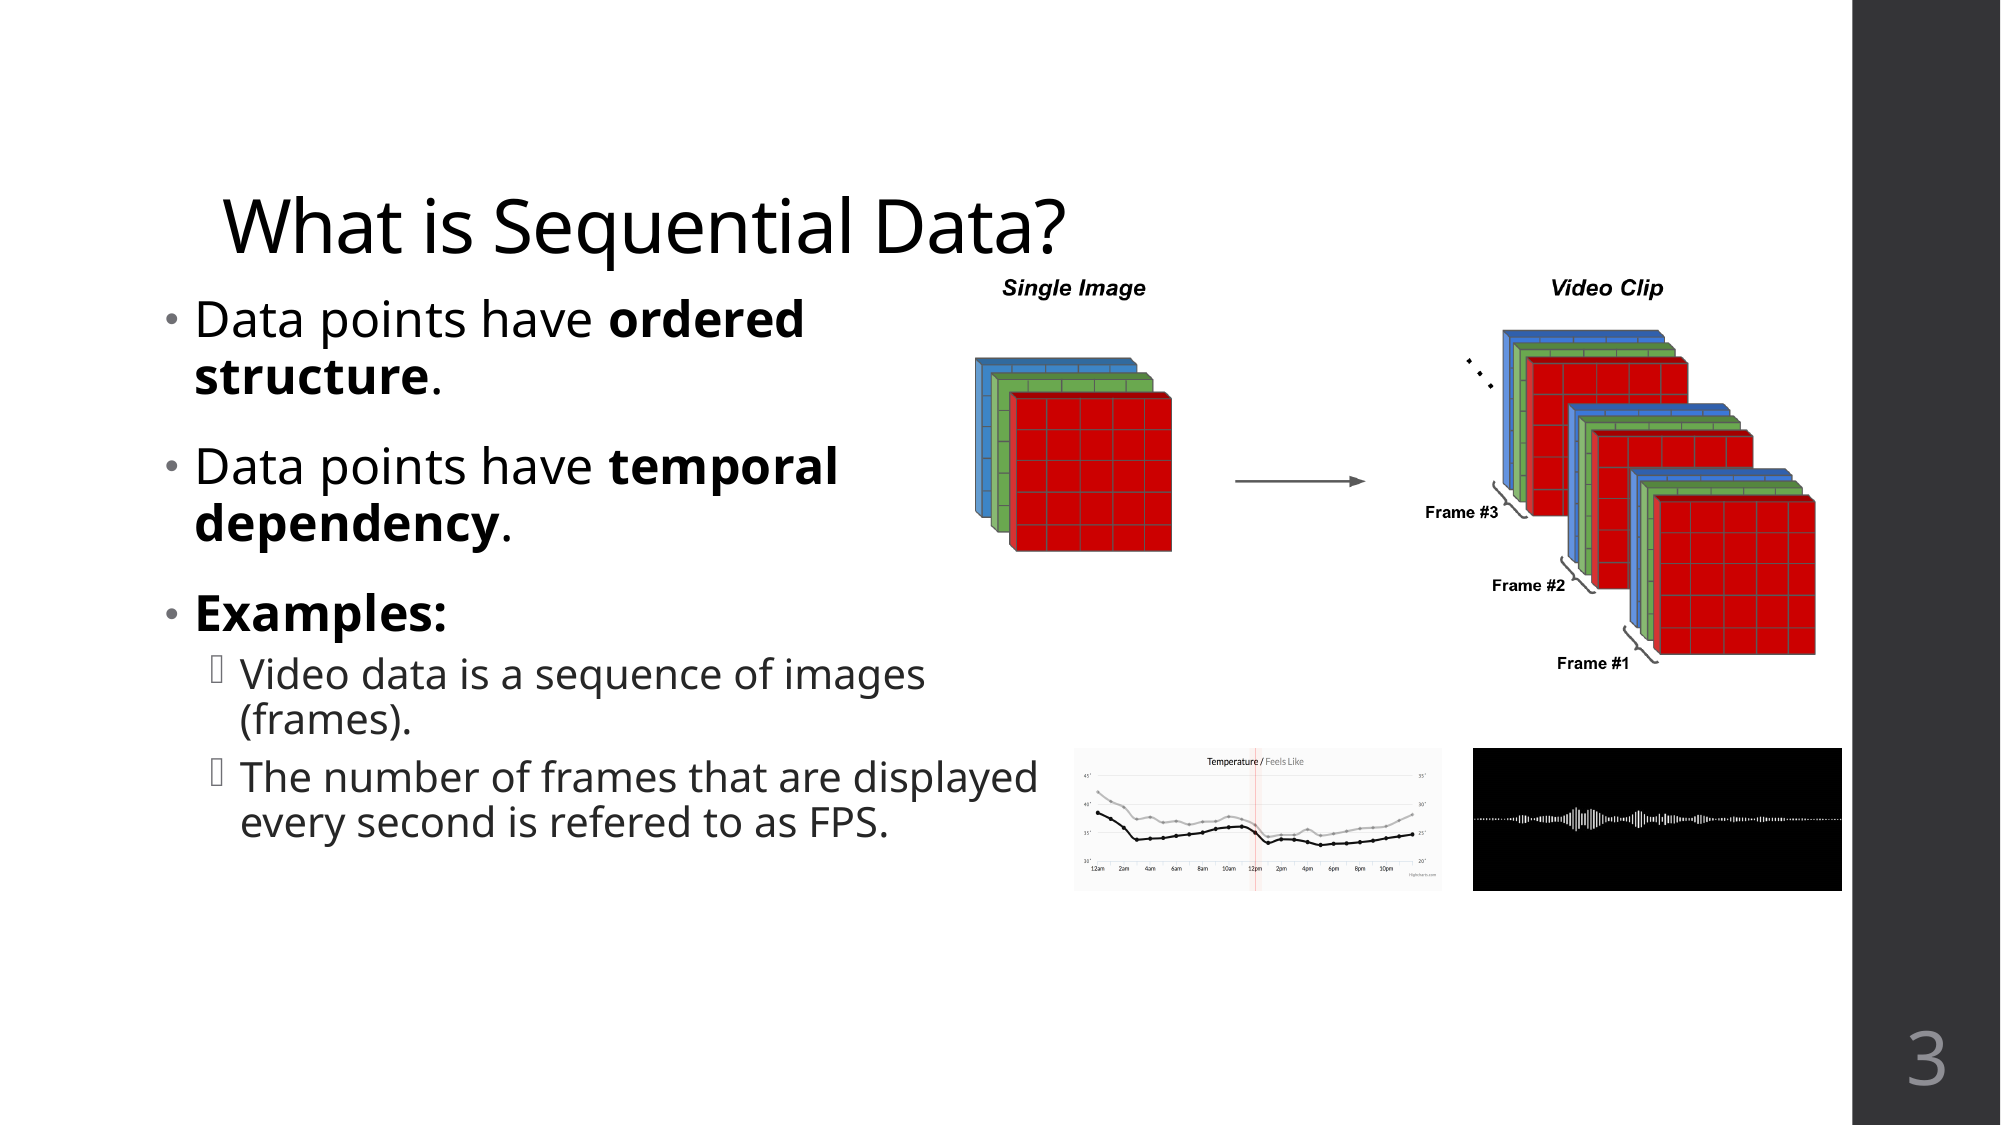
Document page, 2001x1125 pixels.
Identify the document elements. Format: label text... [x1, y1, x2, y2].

picture [1473, 748, 1842, 891]
list Data points have ordered structure. Data points have temporal dependency. Examples: Video data is a sequence of images (frames). The number of frames that are displayed every second is refered to as FPS. [149, 284, 1075, 950]
picture [970, 277, 1821, 674]
slide_number 3 [1852, 1012, 2000, 1110]
picture [1073, 748, 1443, 891]
title What is Sequential Data? [206, 60, 1797, 278]
